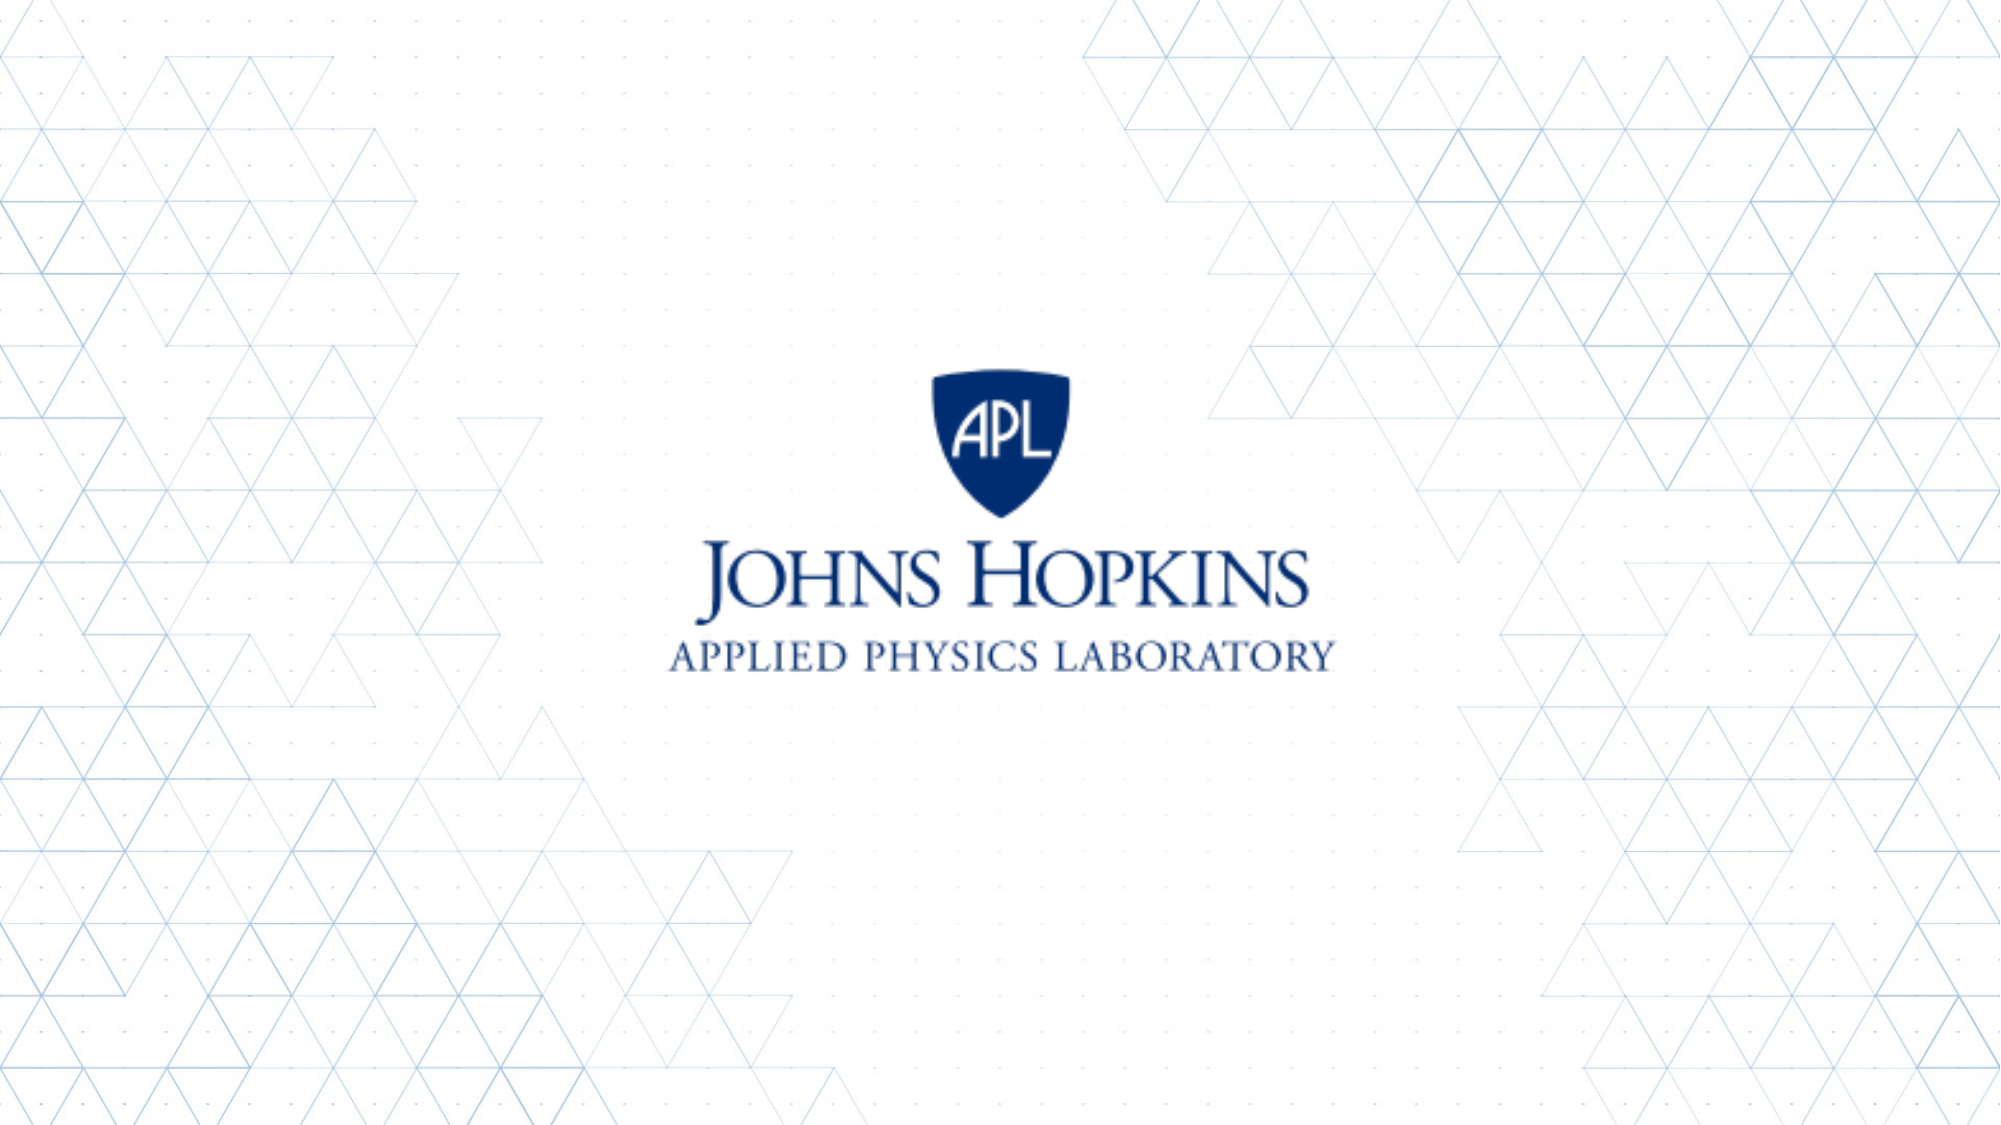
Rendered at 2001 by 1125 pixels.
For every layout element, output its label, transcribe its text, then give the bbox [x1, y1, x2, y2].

picture [0, 0, 2000, 1125]
slide_number 8 [1876, 1066, 1940, 1125]
